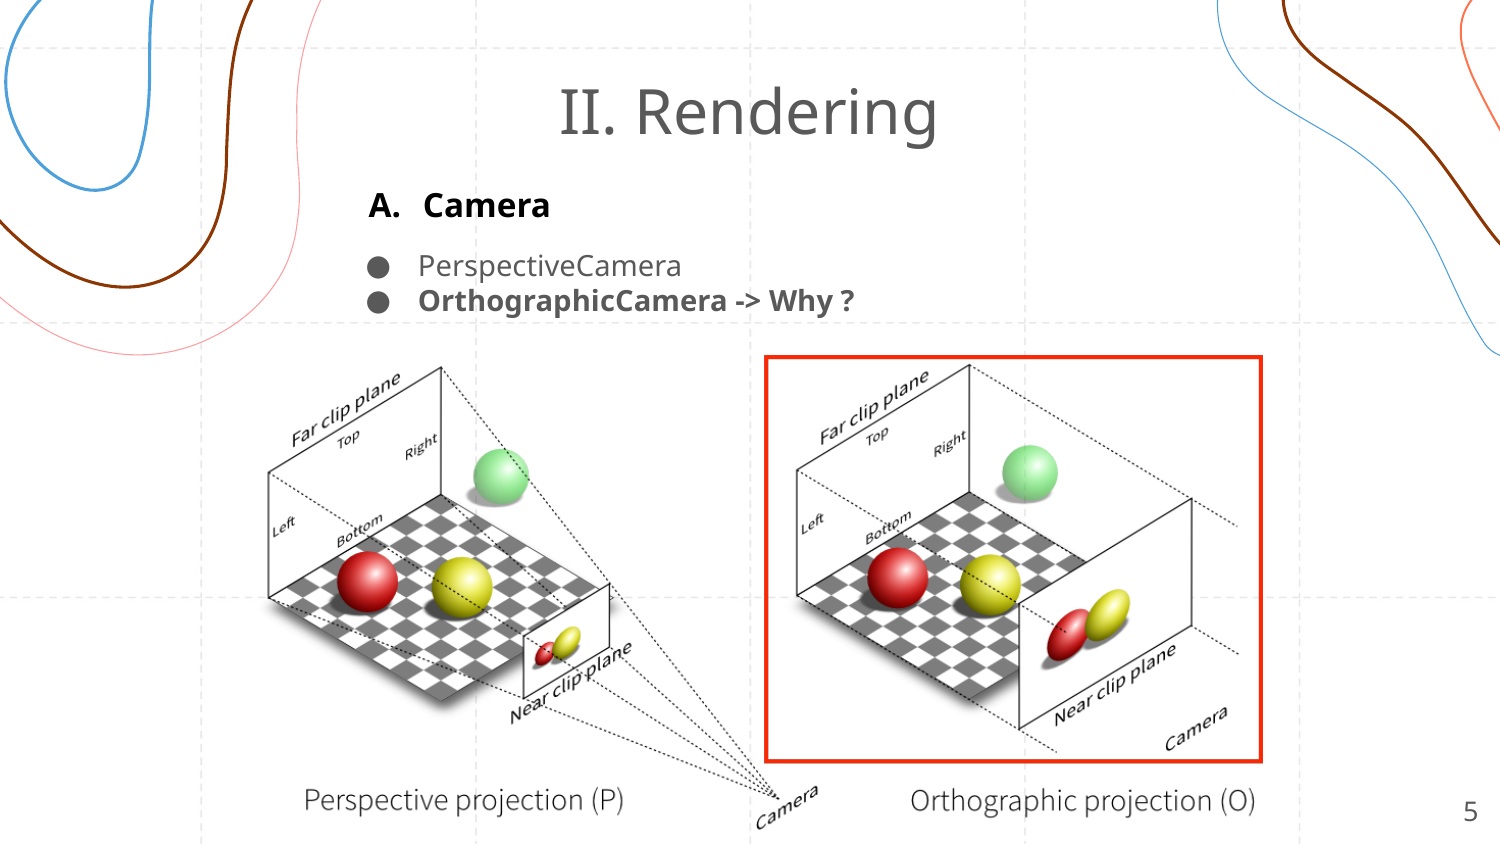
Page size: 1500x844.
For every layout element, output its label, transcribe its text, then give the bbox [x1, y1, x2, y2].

picture [245, 352, 1265, 844]
slide_number ‹#› [1403, 779, 1494, 844]
text_box Camera [332, 169, 1178, 240]
list PerspectiveCamera OrthographicCamera -> Why ? [327, 232, 1173, 351]
title II. Rendering [117, 56, 1383, 151]
